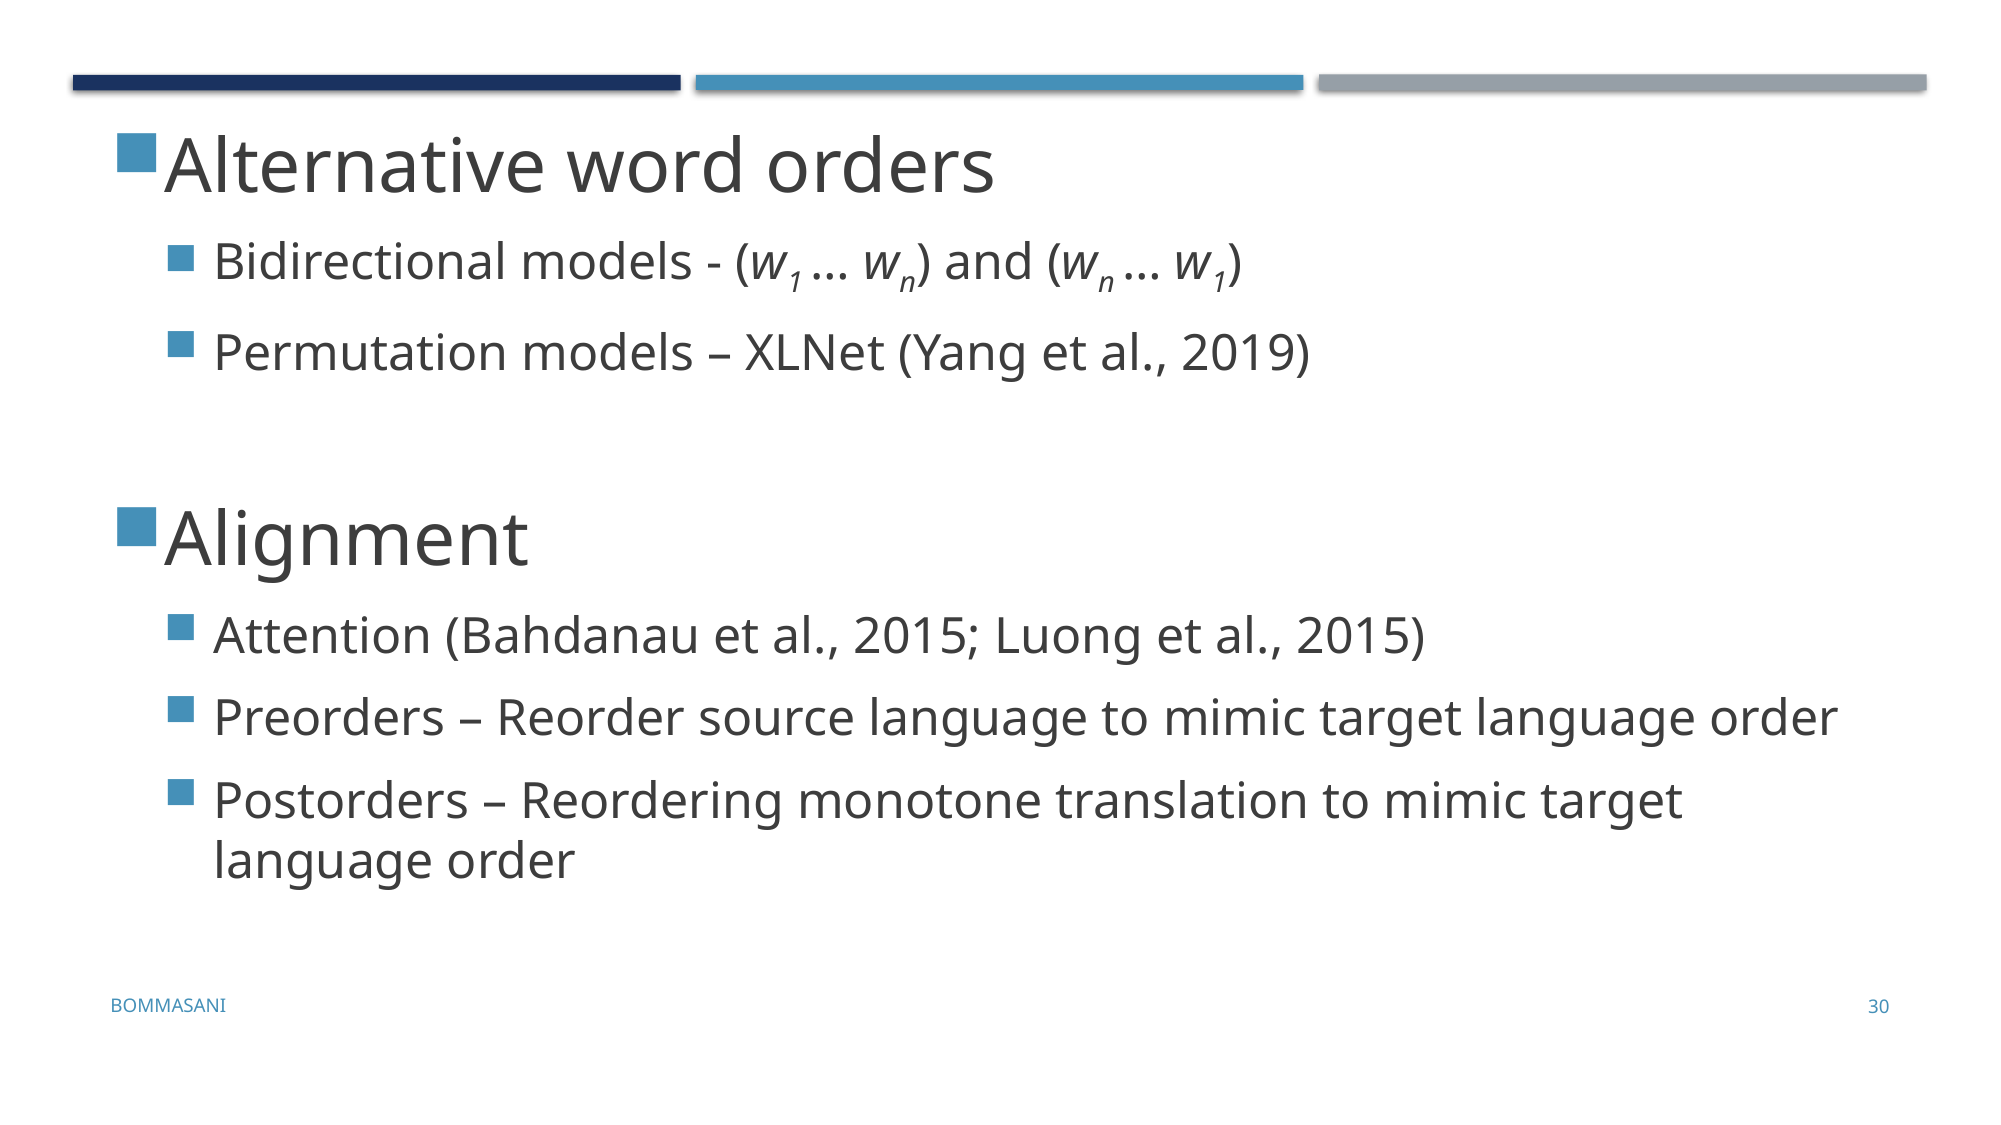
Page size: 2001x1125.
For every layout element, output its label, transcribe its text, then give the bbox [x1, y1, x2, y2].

footer Bommasani [95, 976, 1230, 1037]
slide_number 30 [1732, 977, 1905, 1037]
text_box Alternative word orders Bidirectional models - (w1 … wn) and (wn … w1) Permutation models – XLNet (Yang et al., 2019) Alignment Attention (Bahdanau et al., 2015; Luong et al., 2015) Preorders – Reorder source language to mimic target language order Postorders – Reordering monotone translation to mimic target language order [95, 109, 1905, 962]
